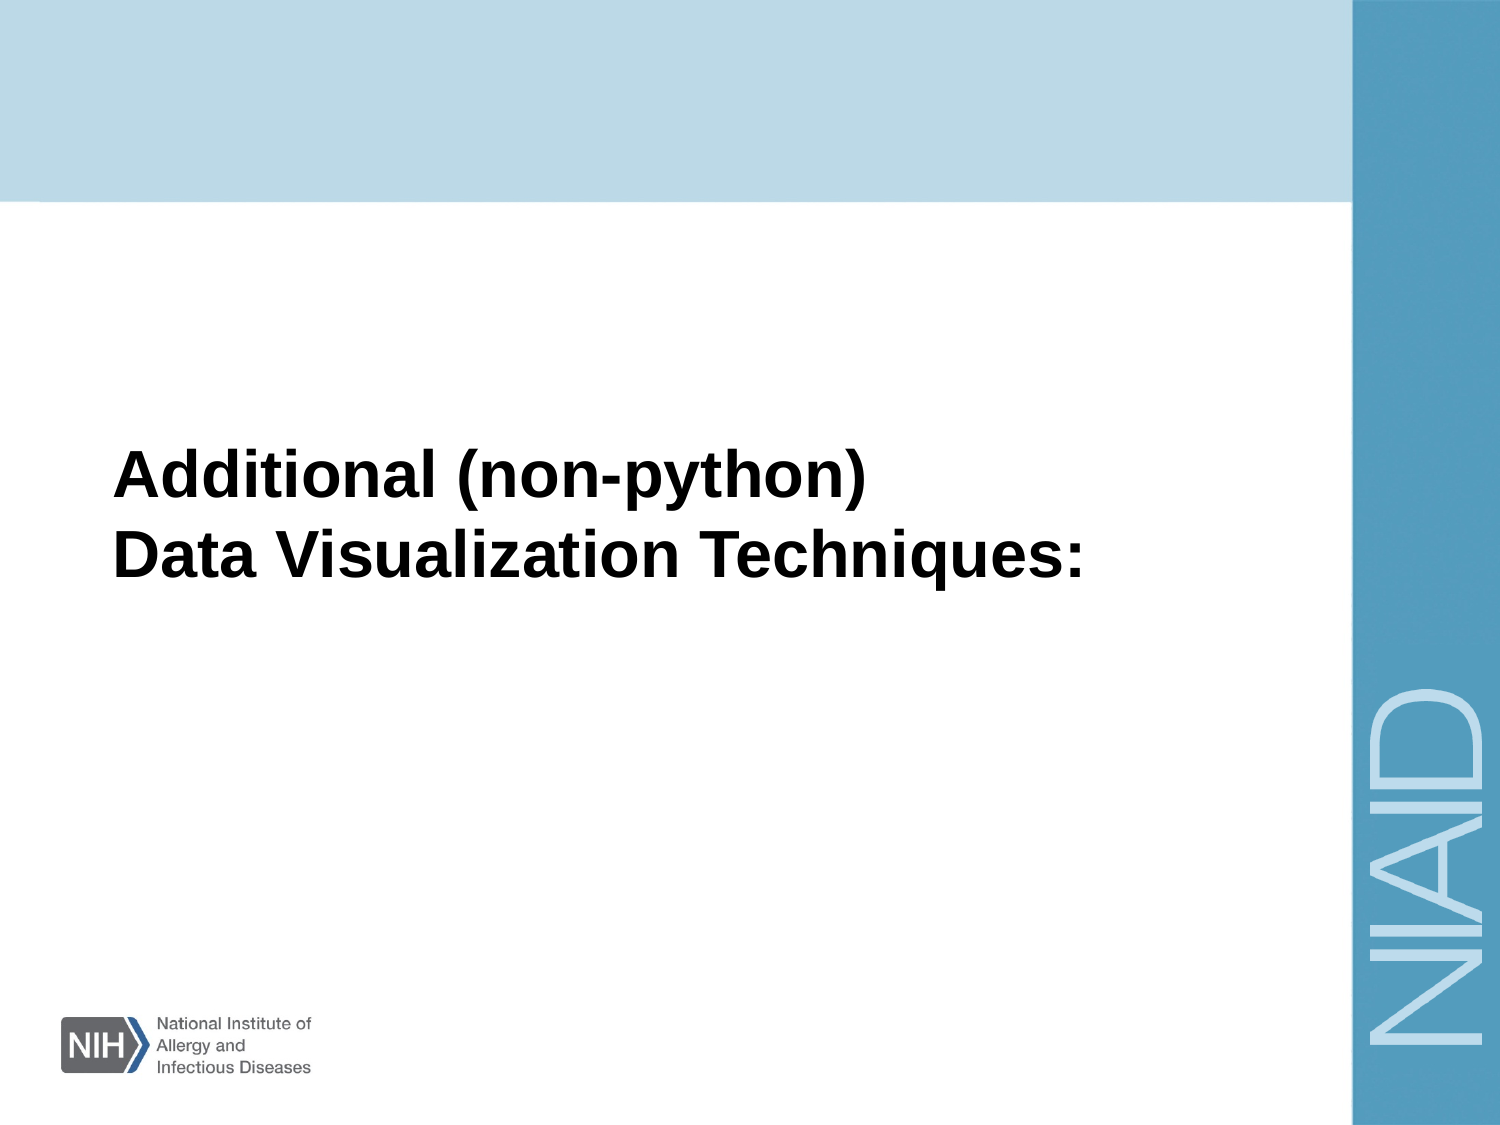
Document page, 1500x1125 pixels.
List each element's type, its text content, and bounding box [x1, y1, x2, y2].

title Additional (non-python) Data Visualization Techniques: [112, 349, 1388, 591]
picture [0, 0, 1500, 1125]
